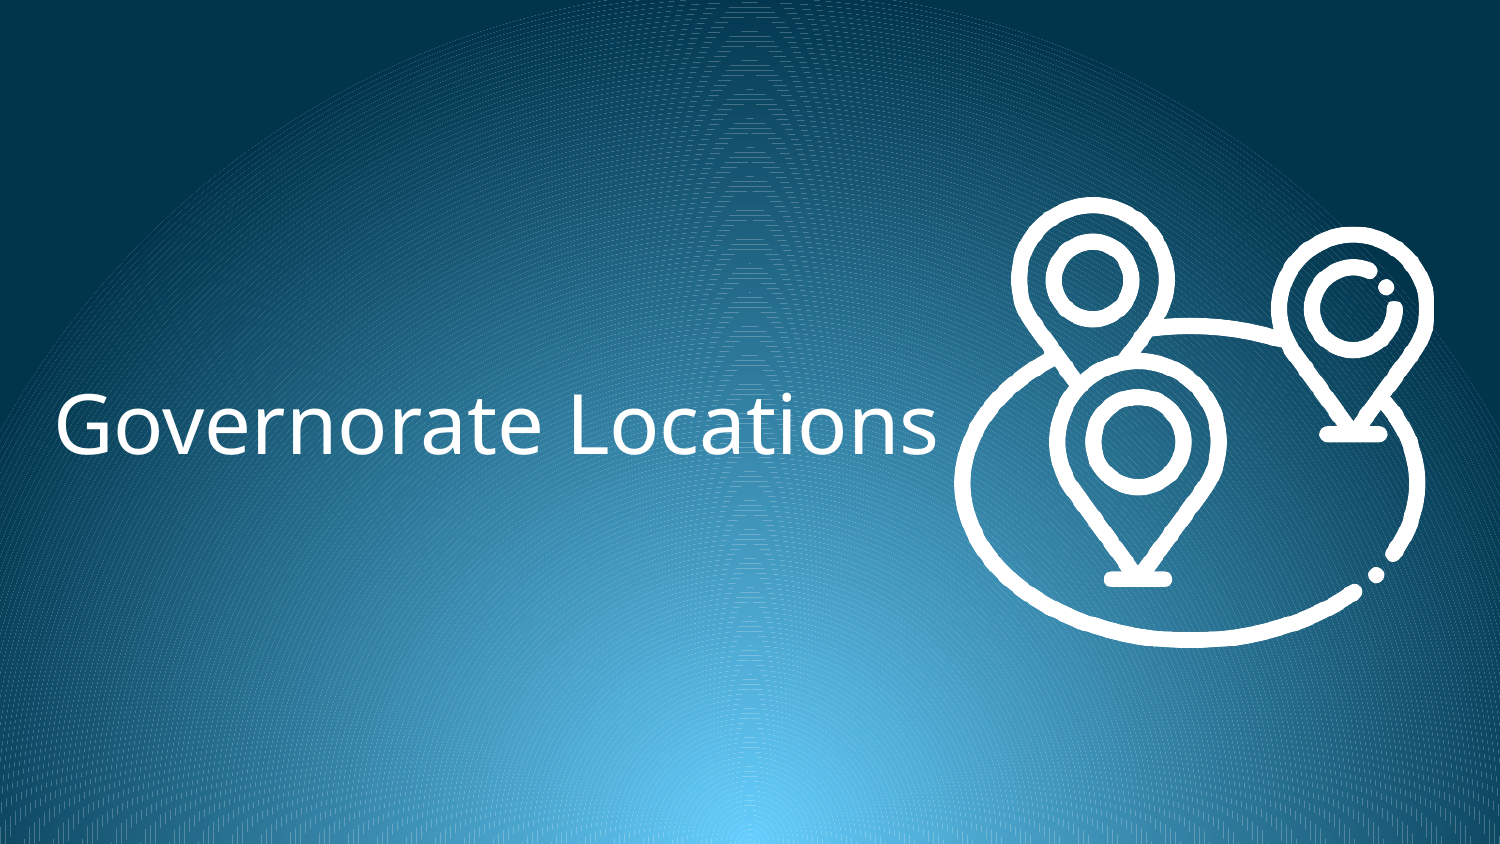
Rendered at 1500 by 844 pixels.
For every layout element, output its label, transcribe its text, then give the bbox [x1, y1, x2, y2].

picture [954, 179, 1440, 662]
text_box Governorate Locations [38, 363, 949, 479]
